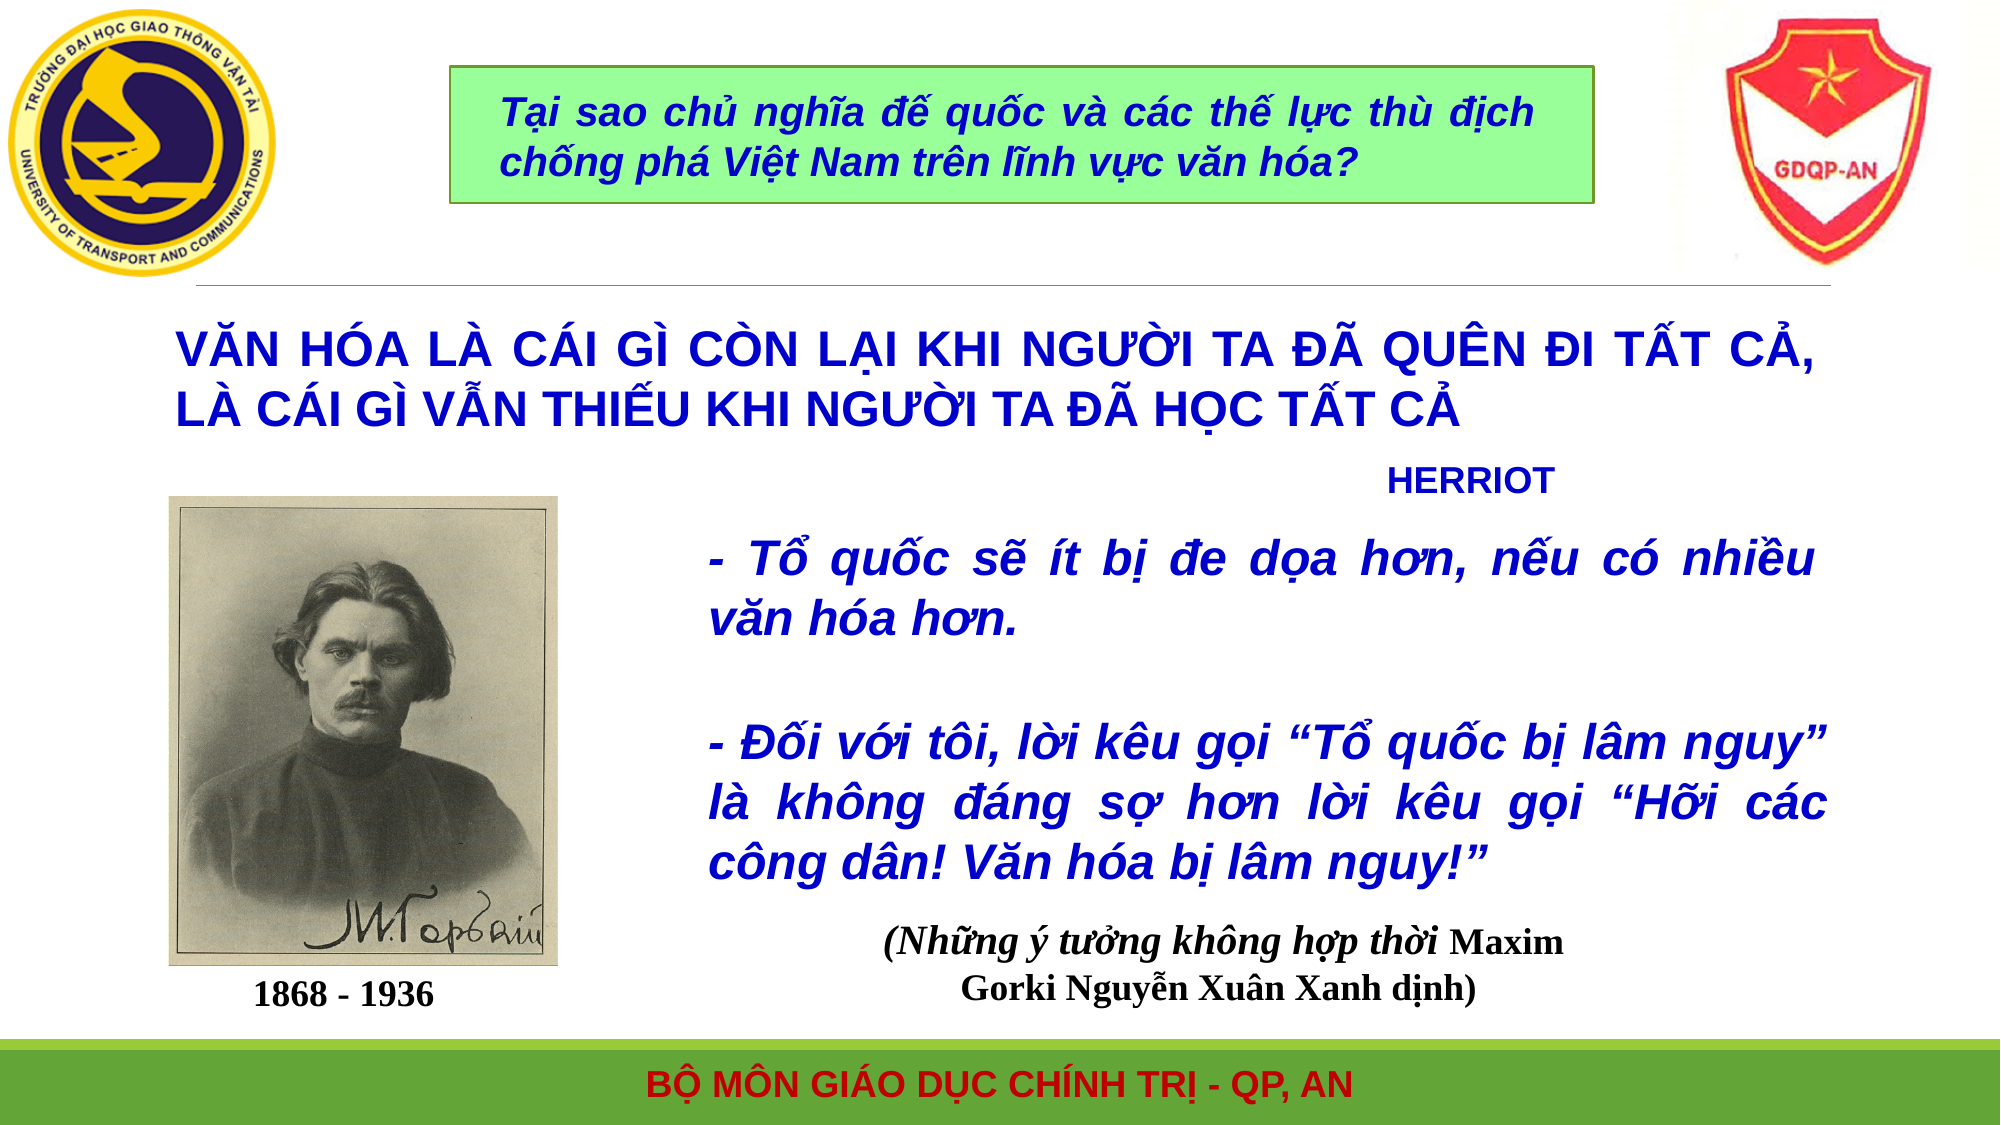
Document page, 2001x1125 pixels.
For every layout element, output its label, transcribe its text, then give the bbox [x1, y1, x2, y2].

text_box HERRIOT [1372, 448, 1735, 509]
text_box (Những ý tưởng không hợp thời Maxim Gorki Nguyễn Xuân Xanh dịnh) [817, 905, 1630, 1016]
picture [1666, 0, 2000, 271]
text_box - Đối với tôi, lời kêu gọi “Tổ quốc bị lâm nguy” là không đáng sợ hơn lời kêu gọi “Hỡi các công dân! Văn hóa bị lâm nguy!” [693, 701, 1844, 897]
text_box 1868 - 1936 [142, 961, 555, 1021]
picture [168, 496, 559, 967]
text_box BỘ MÔN GIÁO DỤC CHÍNH TRỊ - QP, AN [630, 1052, 1370, 1113]
picture [8, 9, 277, 277]
text_box - Tổ quốc sẽ ít bị đe dọa hơn, nếu có nhiều văn hóa hơn. [693, 518, 1832, 653]
text_box Tại sao chủ nghĩa đế quốc và các thế lực thù địch chống phá Việt Nam trên lĩnh vực văn hóa? [484, 76, 1550, 192]
text_box [449, 65, 1595, 204]
text_box VĂN HÓA LÀ CÁI GÌ CÒN LẠI KHI NGƯỜI TA ĐÃ QUÊN ĐI TẤT CẢ, LÀ CÁI GÌ VẪN THIẾU KHI NGƯỜI TA ĐÃ HỌC TẤT CẢ [160, 309, 1832, 445]
